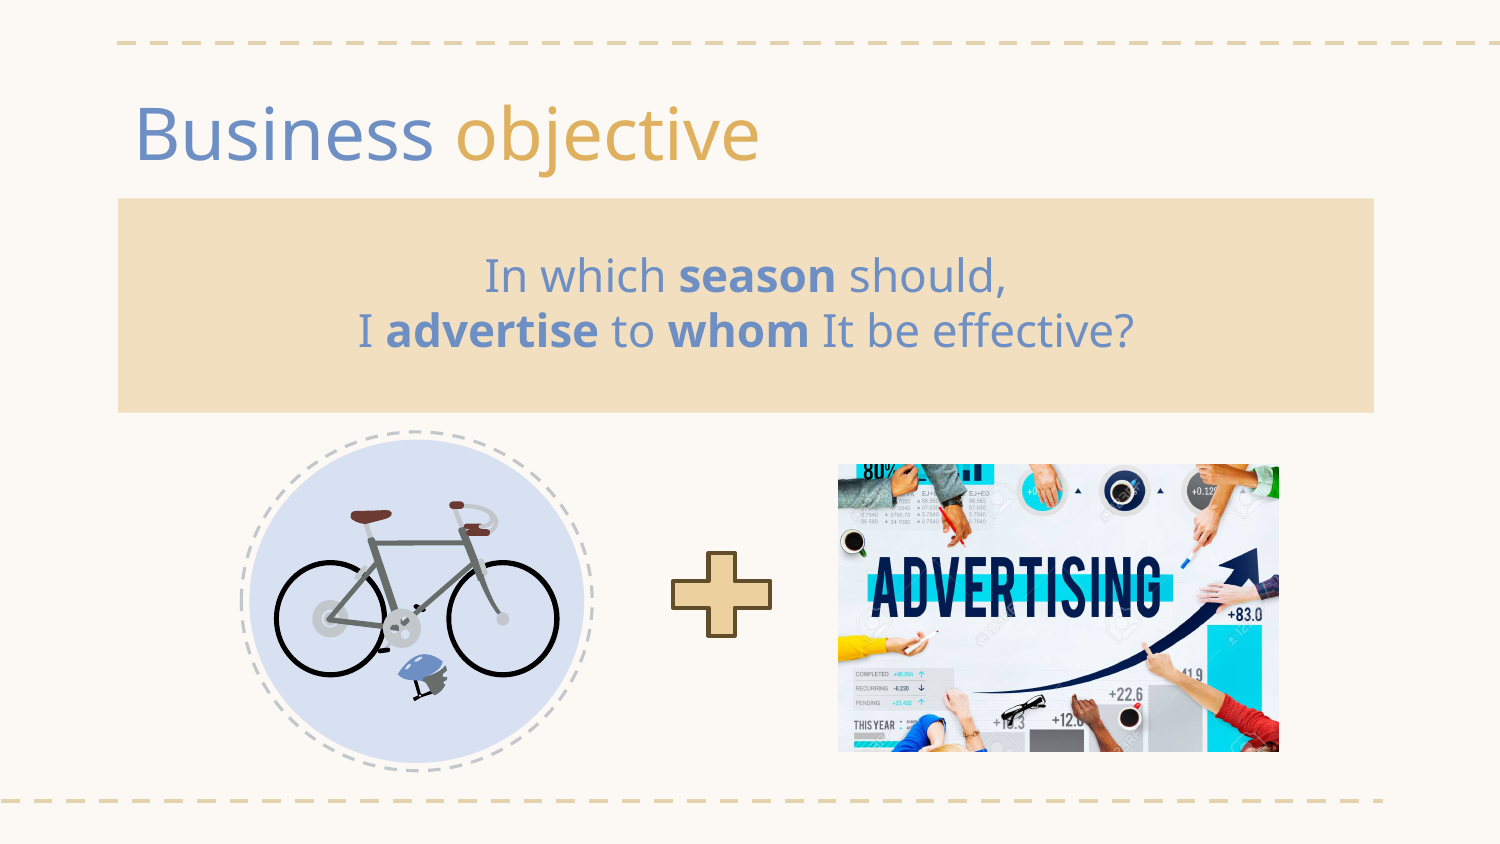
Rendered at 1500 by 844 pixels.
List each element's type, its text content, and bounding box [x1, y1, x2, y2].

text_box [118, 198, 1374, 413]
title Business objective [118, 72, 1382, 167]
text_box In which season should, I advertise to whom It be effective? [150, 226, 1342, 372]
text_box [241, 431, 593, 771]
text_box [273, 501, 560, 702]
picture [838, 464, 1279, 752]
text_box [671, 551, 772, 638]
